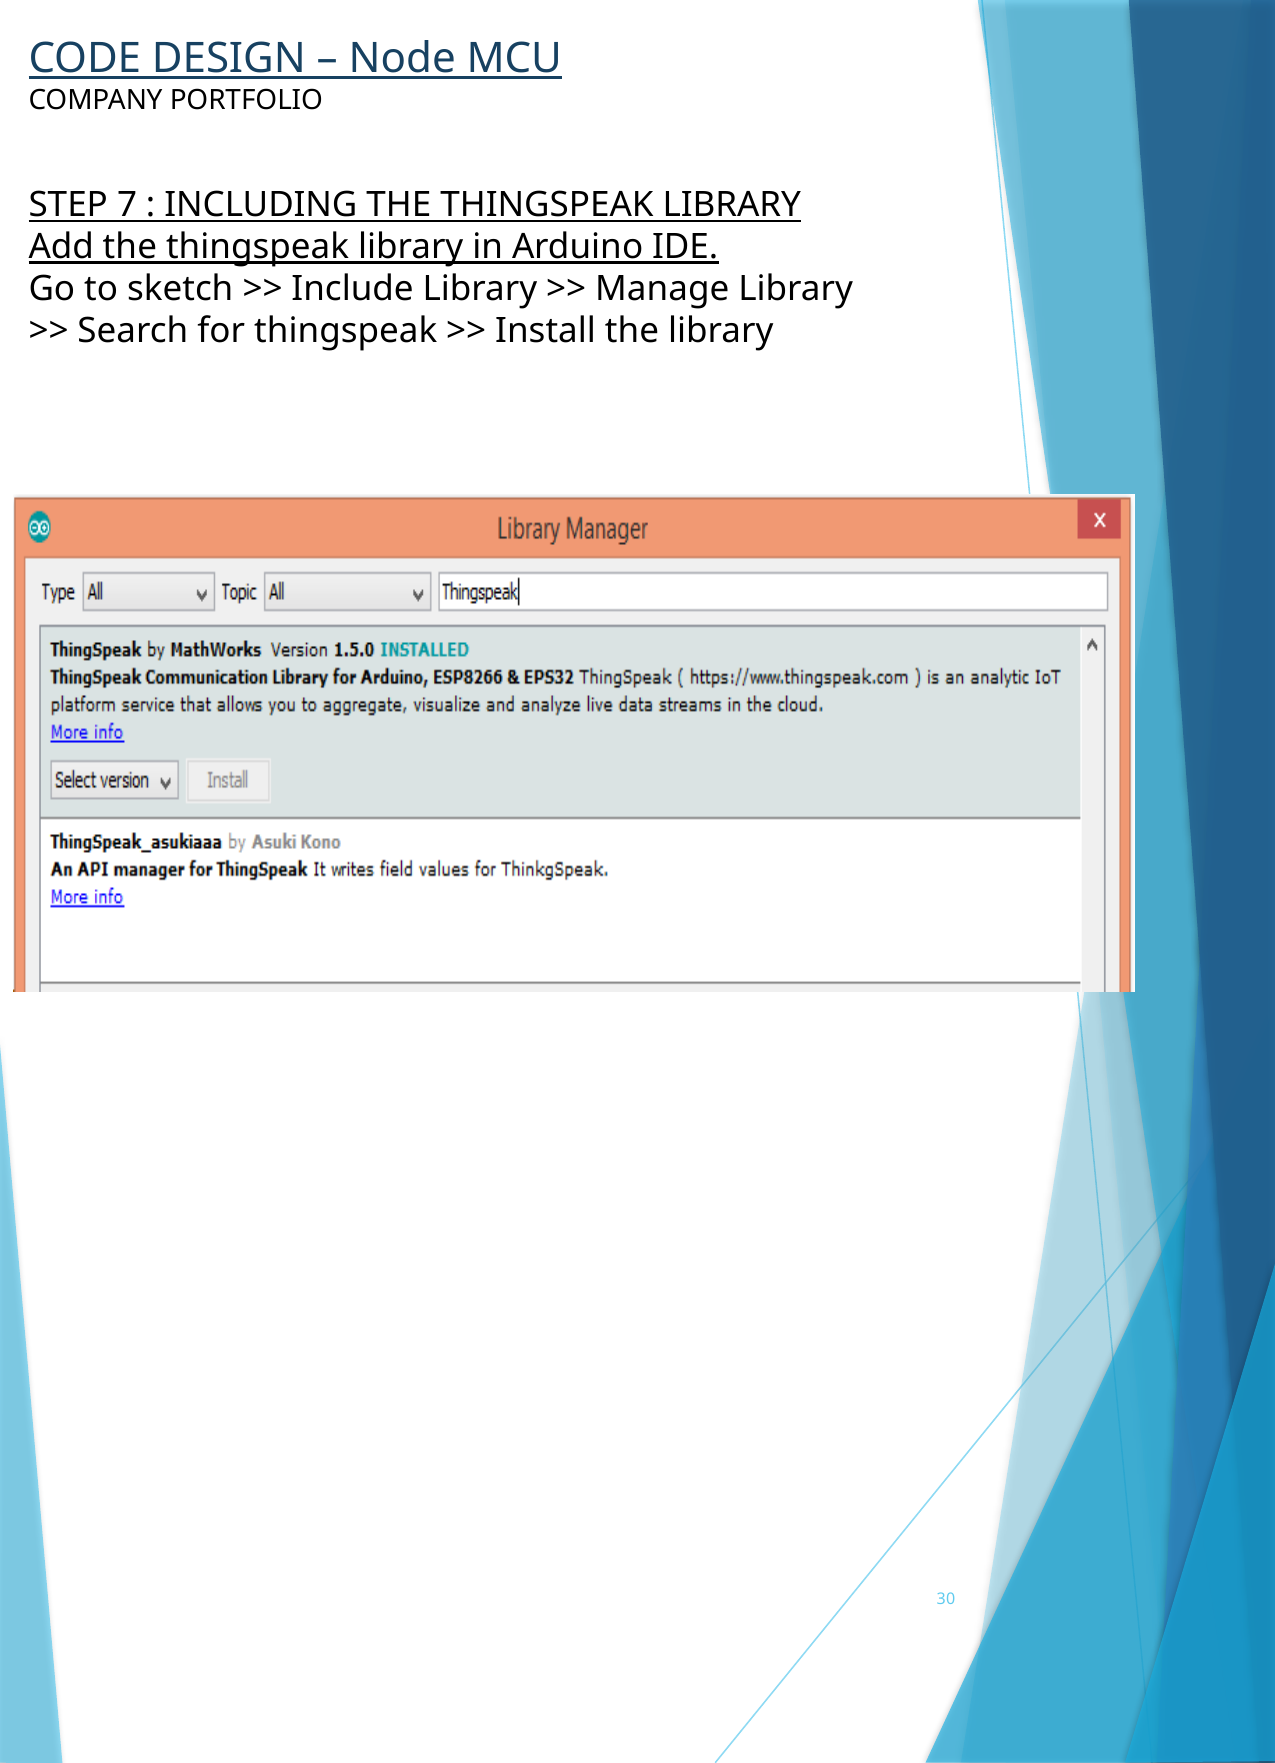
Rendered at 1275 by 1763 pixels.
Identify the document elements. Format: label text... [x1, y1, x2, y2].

slide_number 30 [898, 1552, 971, 1647]
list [12, 493, 1135, 993]
title CODE DESIGN – Node MCU COMPANY PORTFOLIO STEP 7 : INCLUDING THE THINGSPEAK LIBRARY Add the thingspeak library in Arduino IDE. Go to sketch >> Include Library >> Manage Library >> Search for thingspeak >> Install the library [13, 23, 899, 363]
